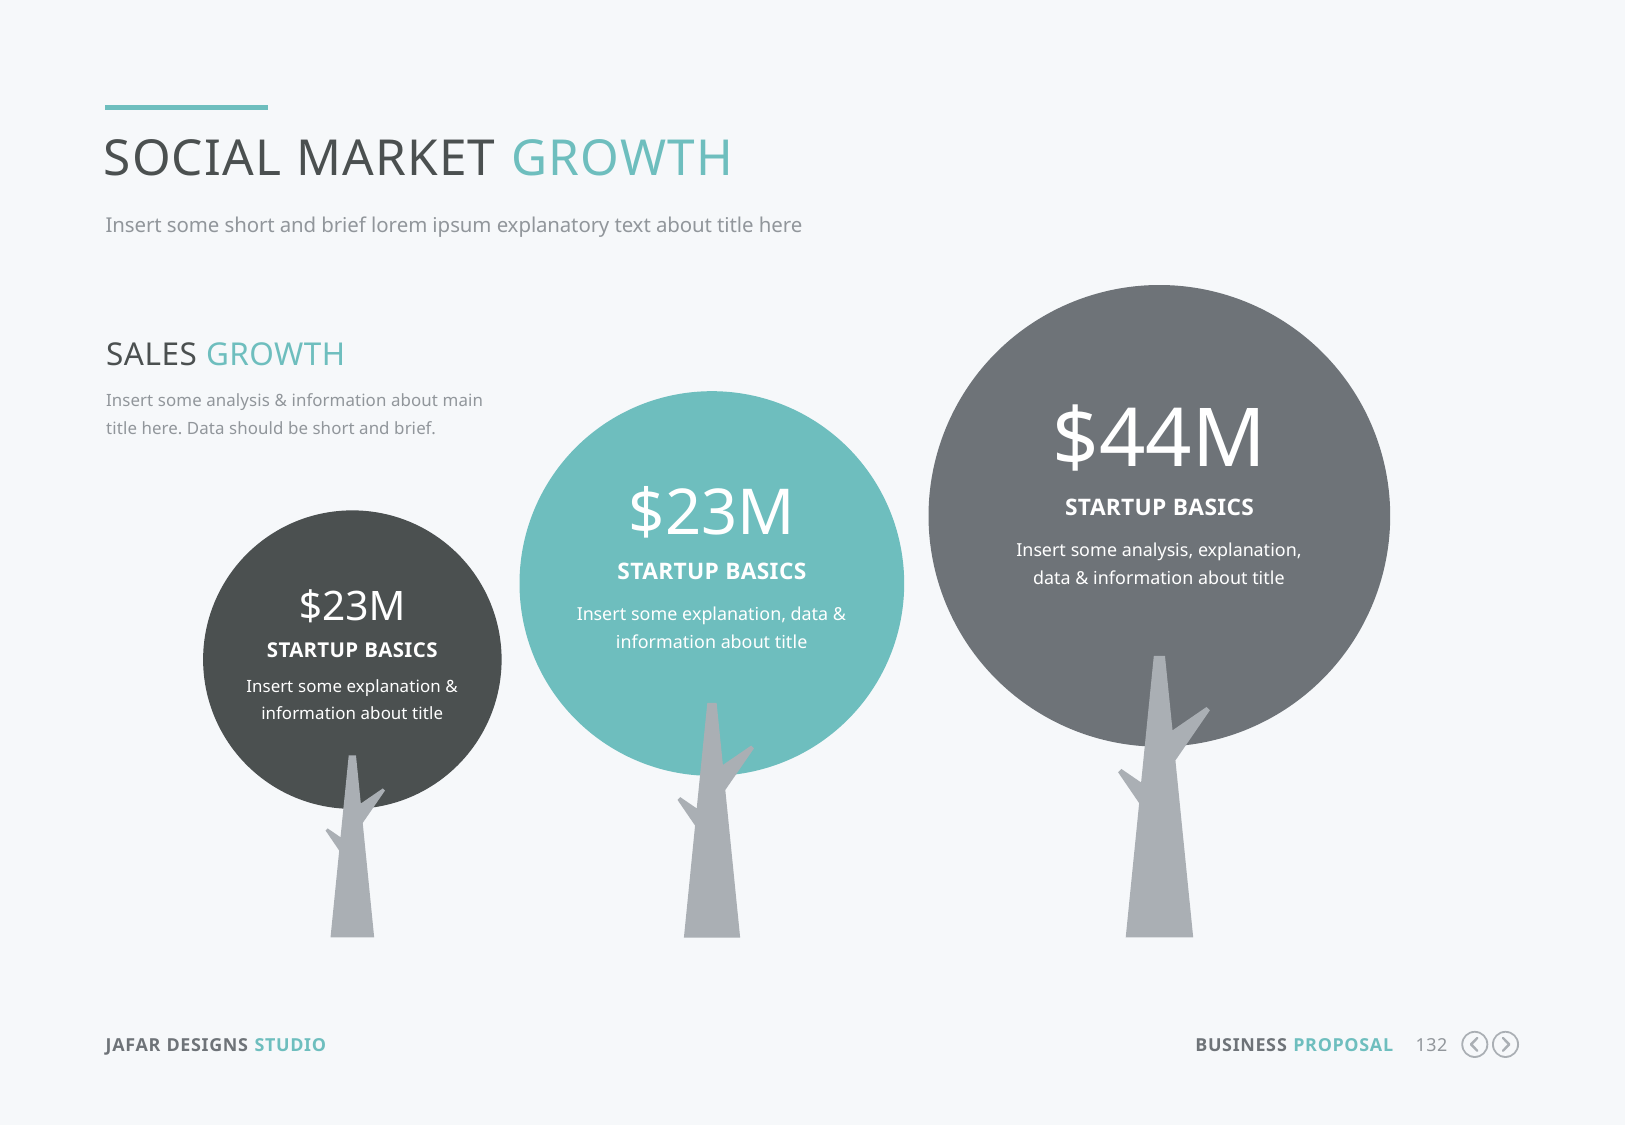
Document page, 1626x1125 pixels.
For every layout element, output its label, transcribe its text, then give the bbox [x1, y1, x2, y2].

text_box [325, 755, 385, 938]
text_box [202, 509, 503, 810]
text_box [927, 283, 1392, 748]
text_box $23M [570, 471, 853, 547]
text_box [106, 334, 485, 439]
text_box [677, 702, 755, 938]
list Social Market Growth [103, 125, 1518, 188]
text_box $23M [245, 580, 460, 629]
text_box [1003, 492, 1316, 590]
text_box $44M [1003, 385, 1316, 484]
list Insert some short and brief lorem ipsum explanatory text about title here [105, 209, 1519, 241]
text_box [518, 390, 906, 777]
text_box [245, 636, 460, 724]
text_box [570, 556, 854, 654]
text_box [1118, 655, 1210, 938]
